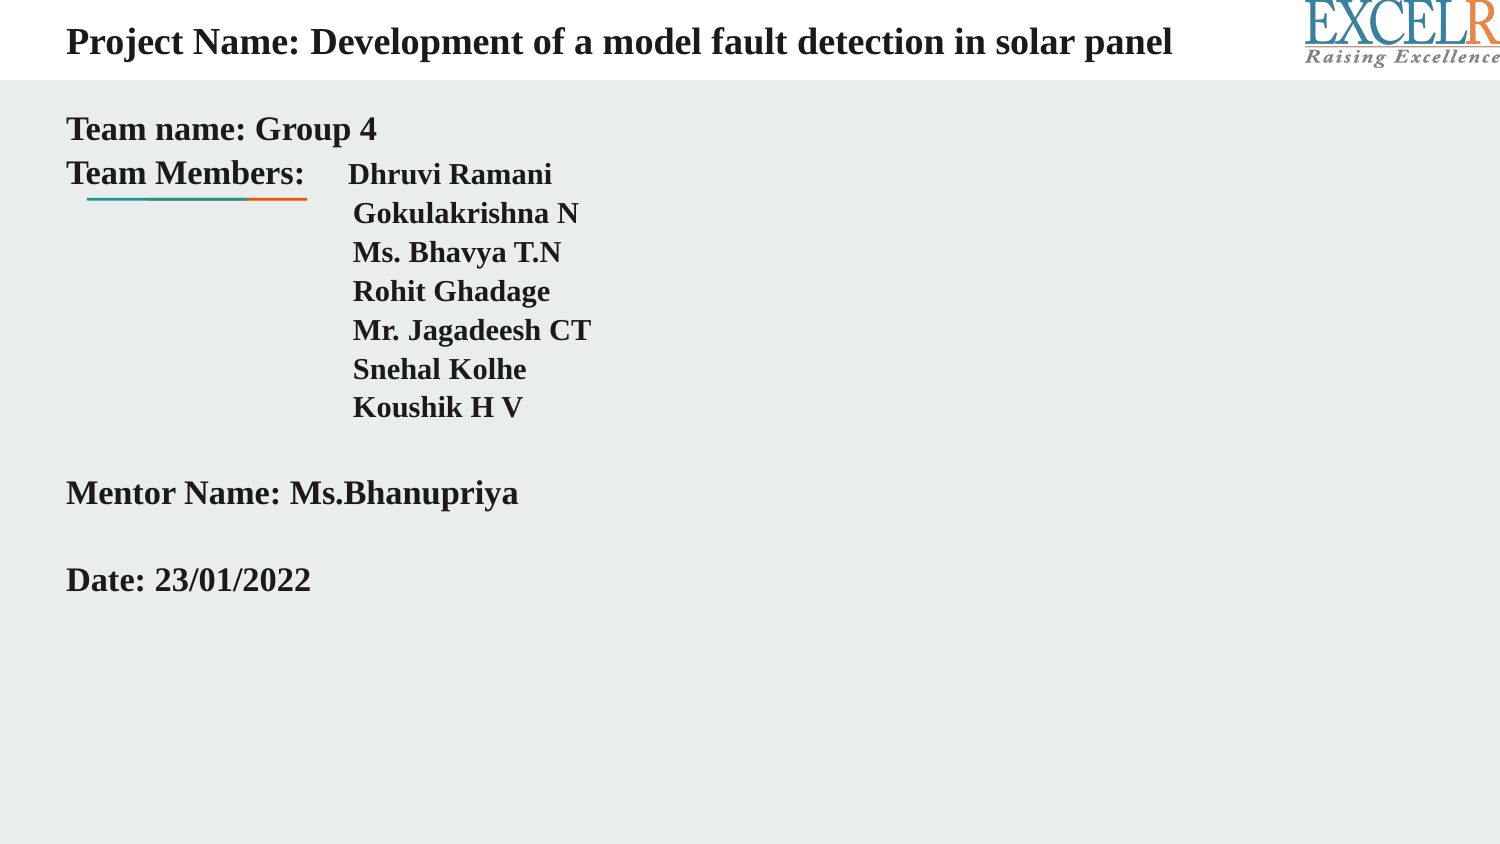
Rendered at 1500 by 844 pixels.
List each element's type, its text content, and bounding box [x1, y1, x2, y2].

picture [1305, 0, 1500, 68]
title Project Name: Development of a model fault detection in solar panel Team name: Group 4 Team Members: Dhruvi Ramani Gokulakrishna N Ms. Bhavya T.N Rohit Ghadage Mr. Jagadeesh CT Snehal Kolhe Koushik H V Mentor Name: Ms.Bhanupriya Date: 23/01/2022 [51, 0, 1449, 620]
